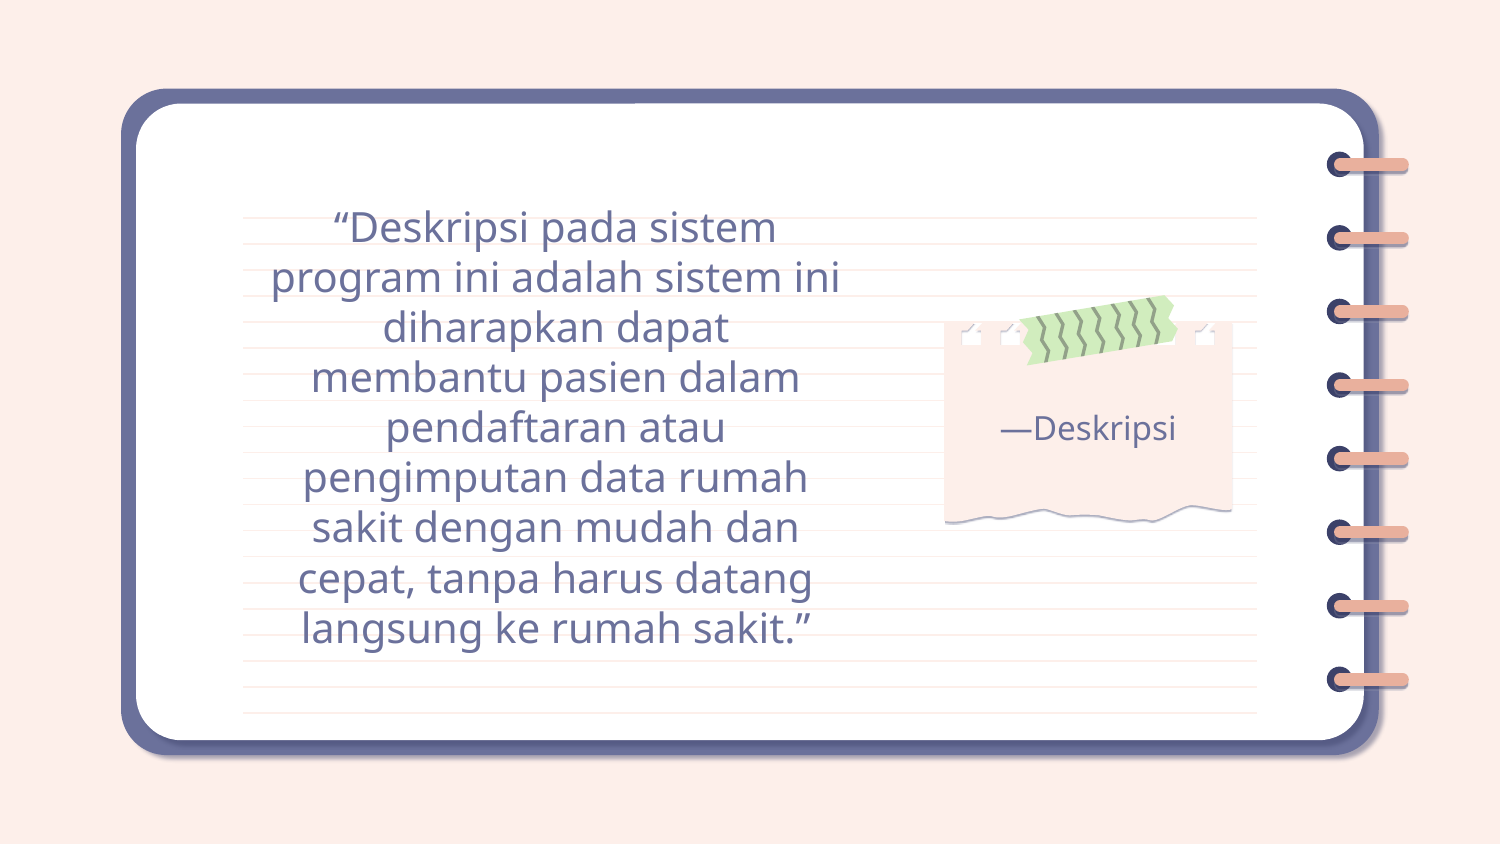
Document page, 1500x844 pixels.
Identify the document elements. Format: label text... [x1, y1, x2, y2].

text_box [1194, 321, 1233, 385]
text_box [944, 468, 1233, 522]
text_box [1003, 246, 1190, 413]
subtitle “Deskripsi pada sistem program ini adalah sistem ini diharapkan dapat membantu pasien dalam pendaftaran atau pengimputan data rumah sakit dengan mudah dan cepat, tanpa harus datang langsung ke rumah sakit.” [254, 247, 858, 606]
title —Deskripsi [940, 385, 1236, 468]
text_box [944, 321, 998, 385]
